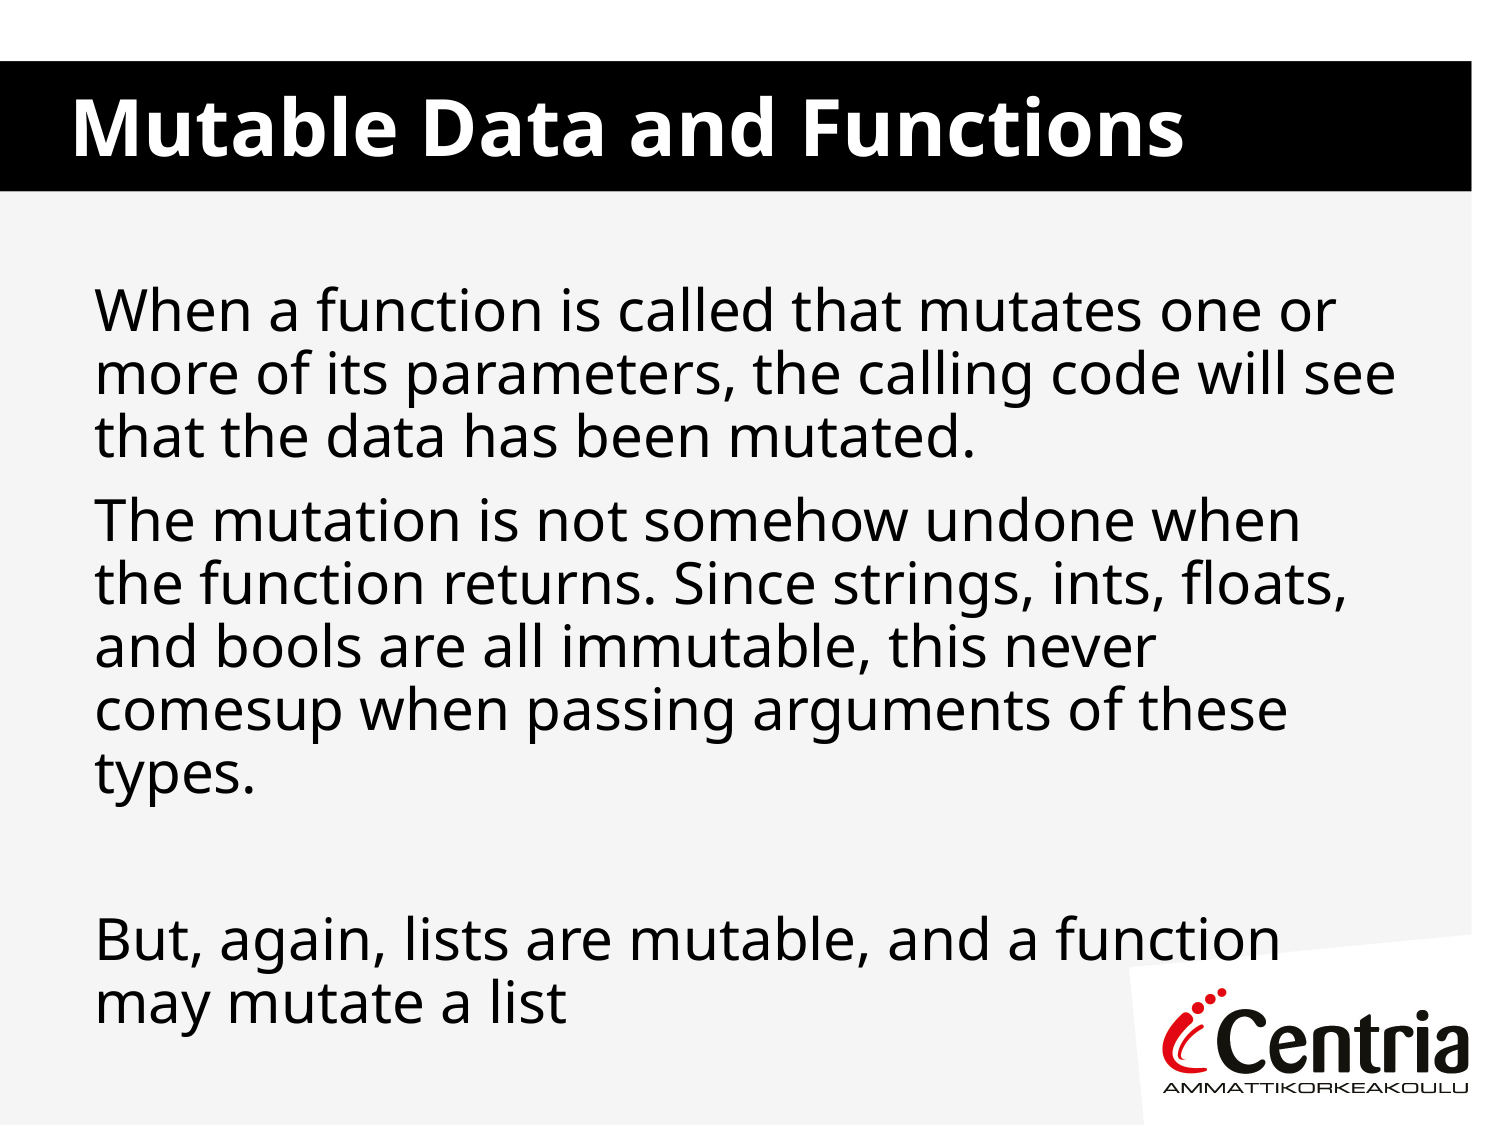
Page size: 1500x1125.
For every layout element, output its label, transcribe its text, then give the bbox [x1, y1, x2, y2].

list When a function is called that mutates one or more of its parameters, the calling code will see that the data has been mutated. The mutation is not somehow undone when the function returns. Since strings, ints, floats, and bools are all immutable, this never comesup when passing arguments of these types. But, again, lists are mutable, and a function may mutate a list [79, 273, 1421, 999]
picture [0, 0, 1500, 1125]
title Mutable Data and Functions [54, 75, 1410, 181]
